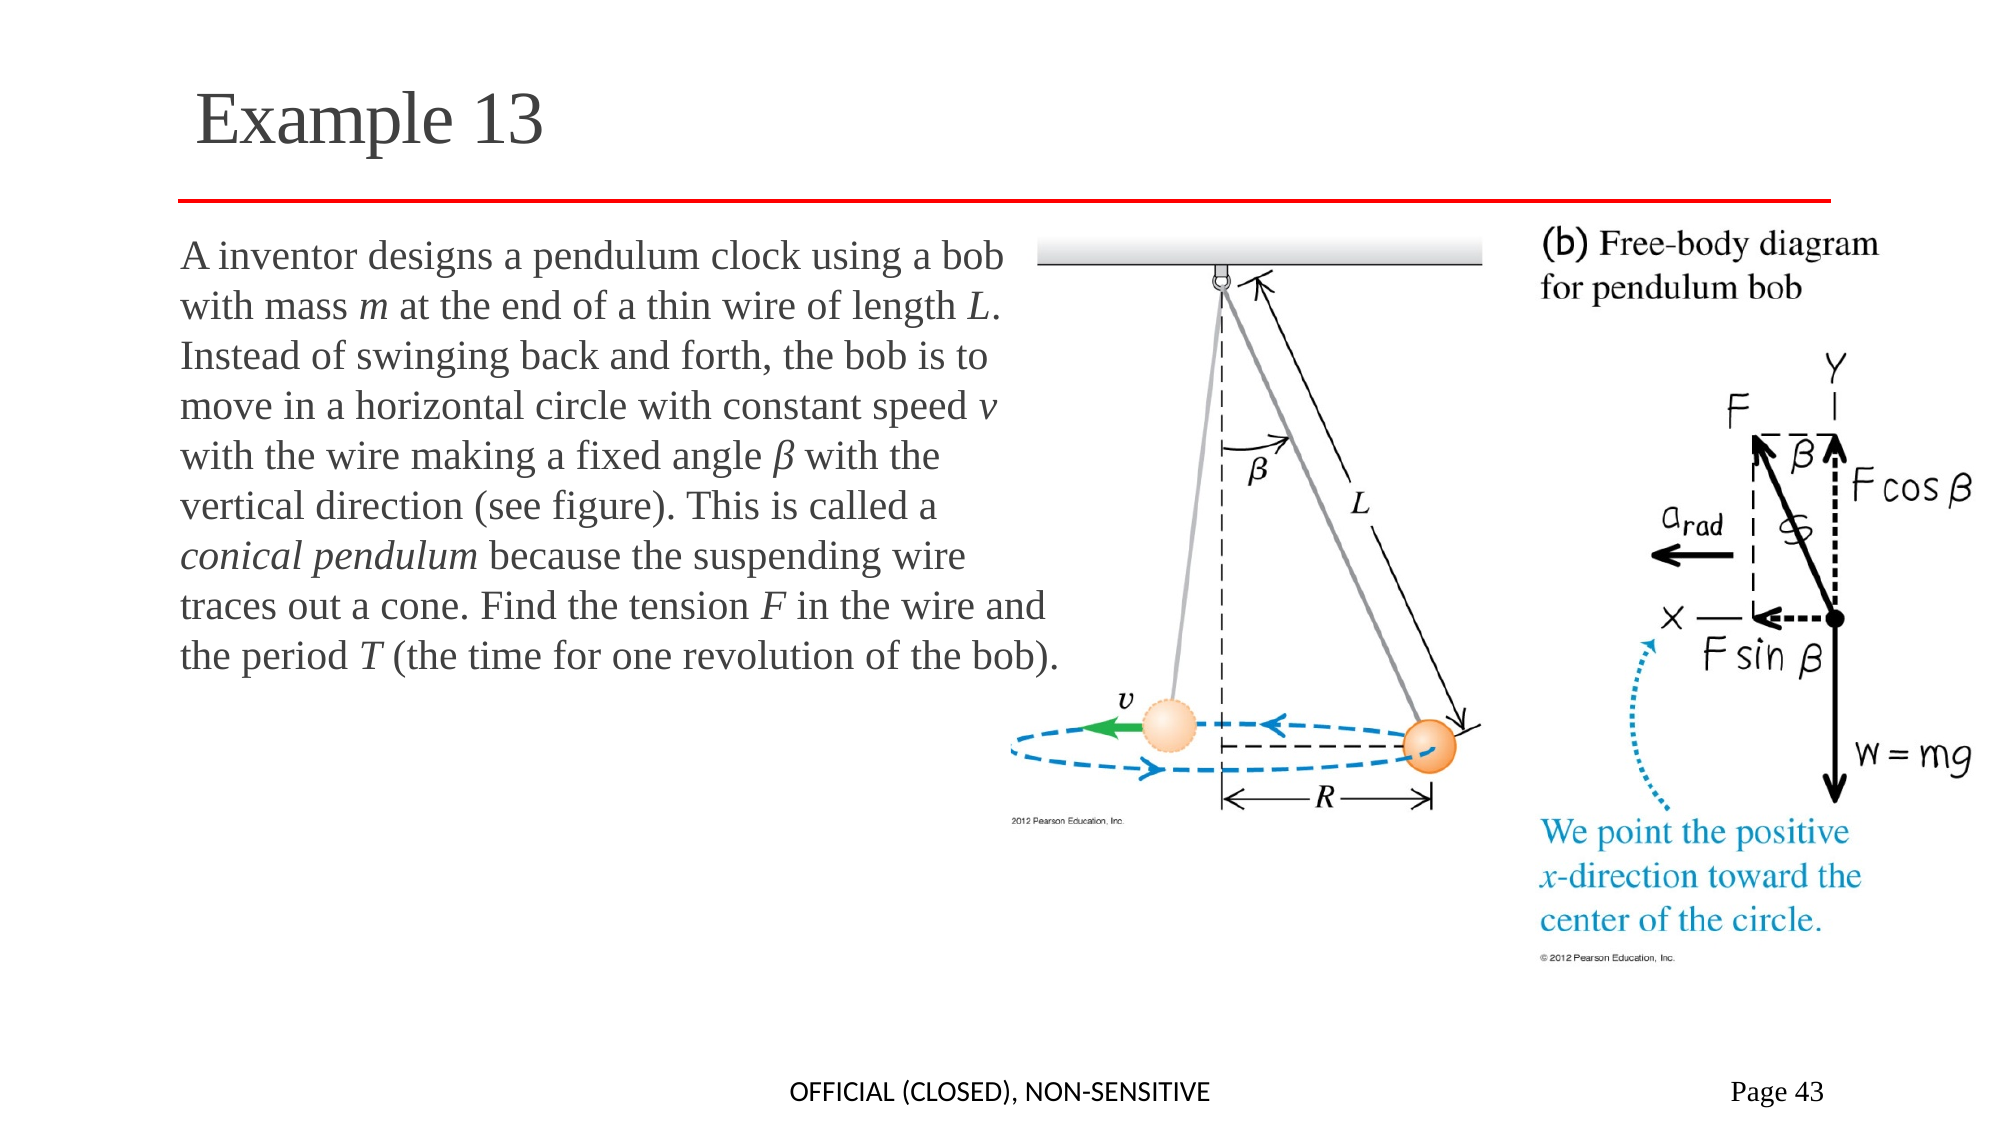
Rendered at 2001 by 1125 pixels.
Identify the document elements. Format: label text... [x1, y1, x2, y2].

title Example 13 [180, 47, 1830, 195]
slide_number Page 43 [1624, 1059, 1840, 1120]
list A inventor designs a pendulum clock using a bob with mass m at the end of a thin wire of length L. Instead of swinging back and forth, the bob is to move in a horizontal circle with constant speed v with the wire making a fixed angle β with the vertical direction (see figure). This is called a conical pendulum because the suspending wire traces out a cone. Find the tension F in the wire and the period T (the time for one revolution of the bob). [180, 220, 1063, 989]
picture [1534, 219, 1977, 971]
footer Official (Closed), Non-sensitive [604, 1059, 1396, 1120]
picture [1010, 219, 1486, 833]
